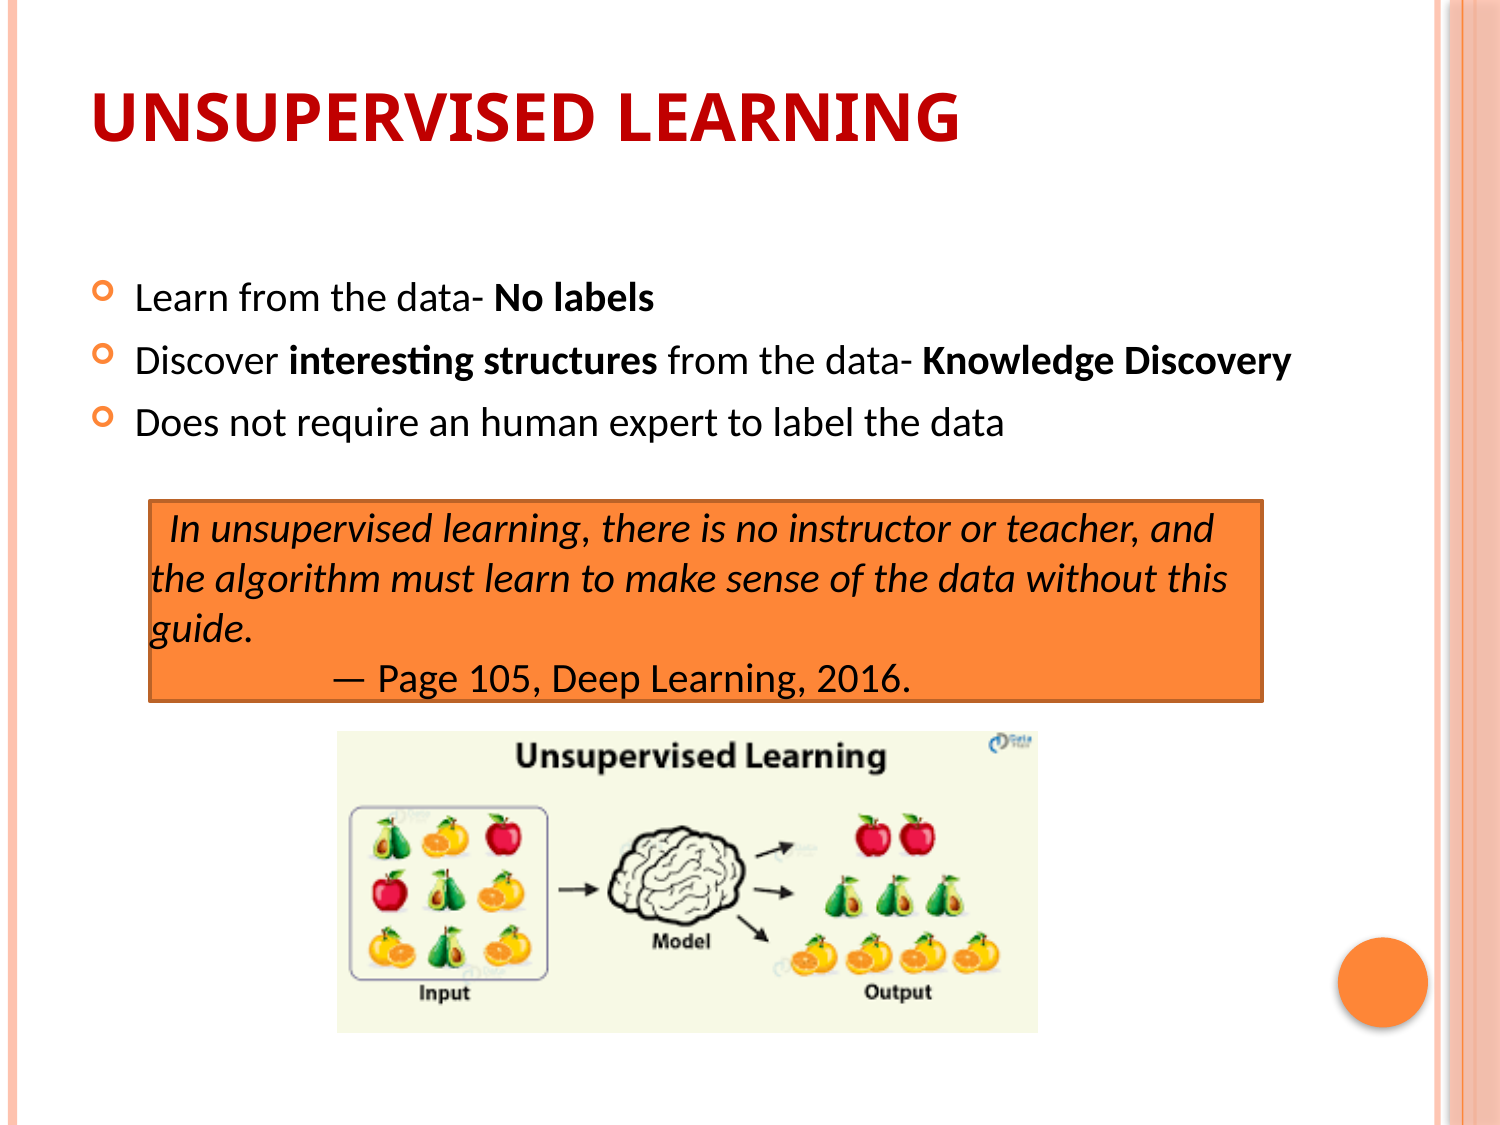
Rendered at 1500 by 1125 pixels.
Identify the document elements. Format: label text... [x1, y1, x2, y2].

text_box In unsupervised learning, there is no instructor or teacher, and the algorithm must learn to make sense of the data without this guide. — Page 105, Deep Learning, 2016. [148, 499, 1264, 703]
picture [336, 730, 1038, 1033]
list Learn from the data- No labels Discover interesting structures from the data- Knowledge Discovery Does not require an human expert to label the data [75, 262, 1425, 1062]
title Unsupervised Learning [75, 45, 1300, 163]
